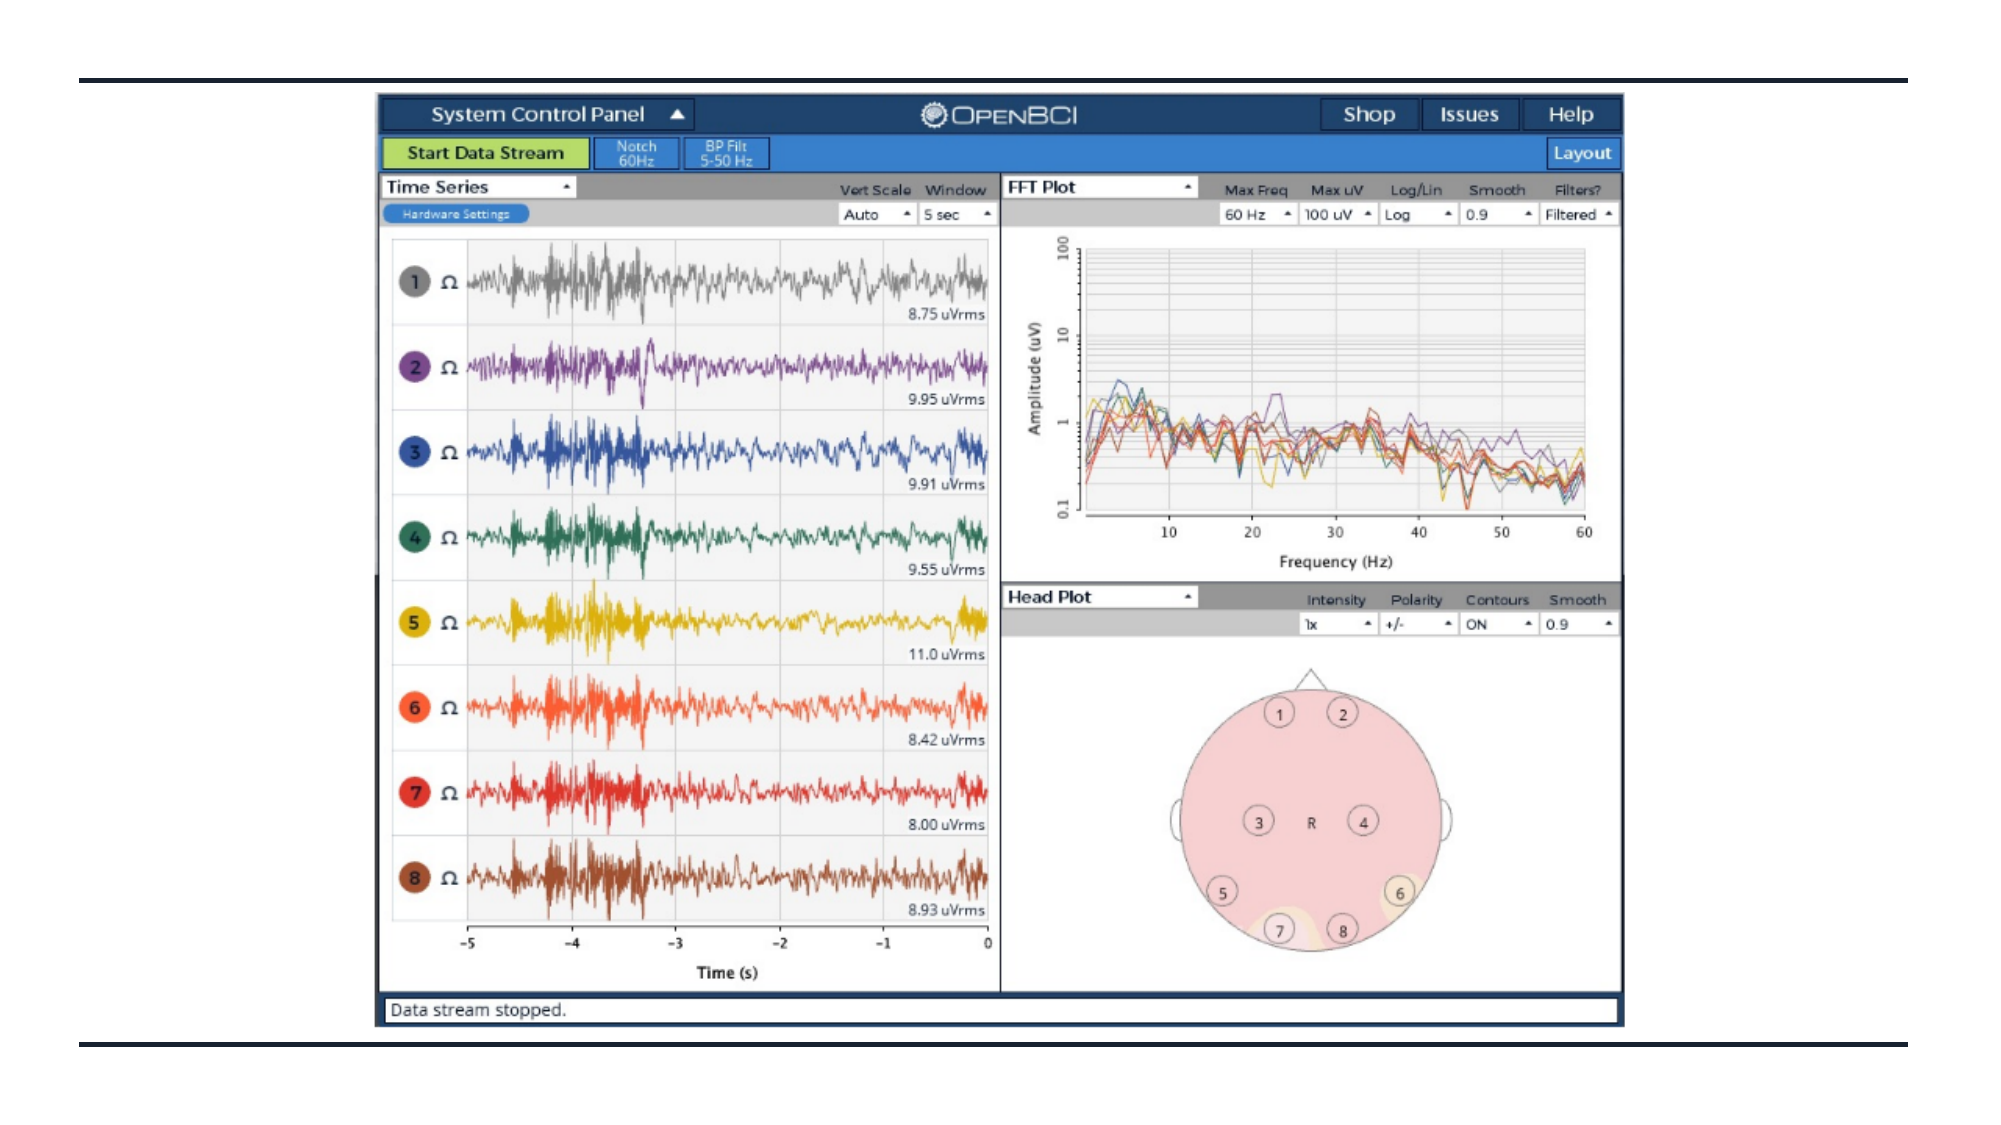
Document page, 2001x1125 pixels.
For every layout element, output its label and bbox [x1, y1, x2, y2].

picture [349, 92, 1651, 1033]
